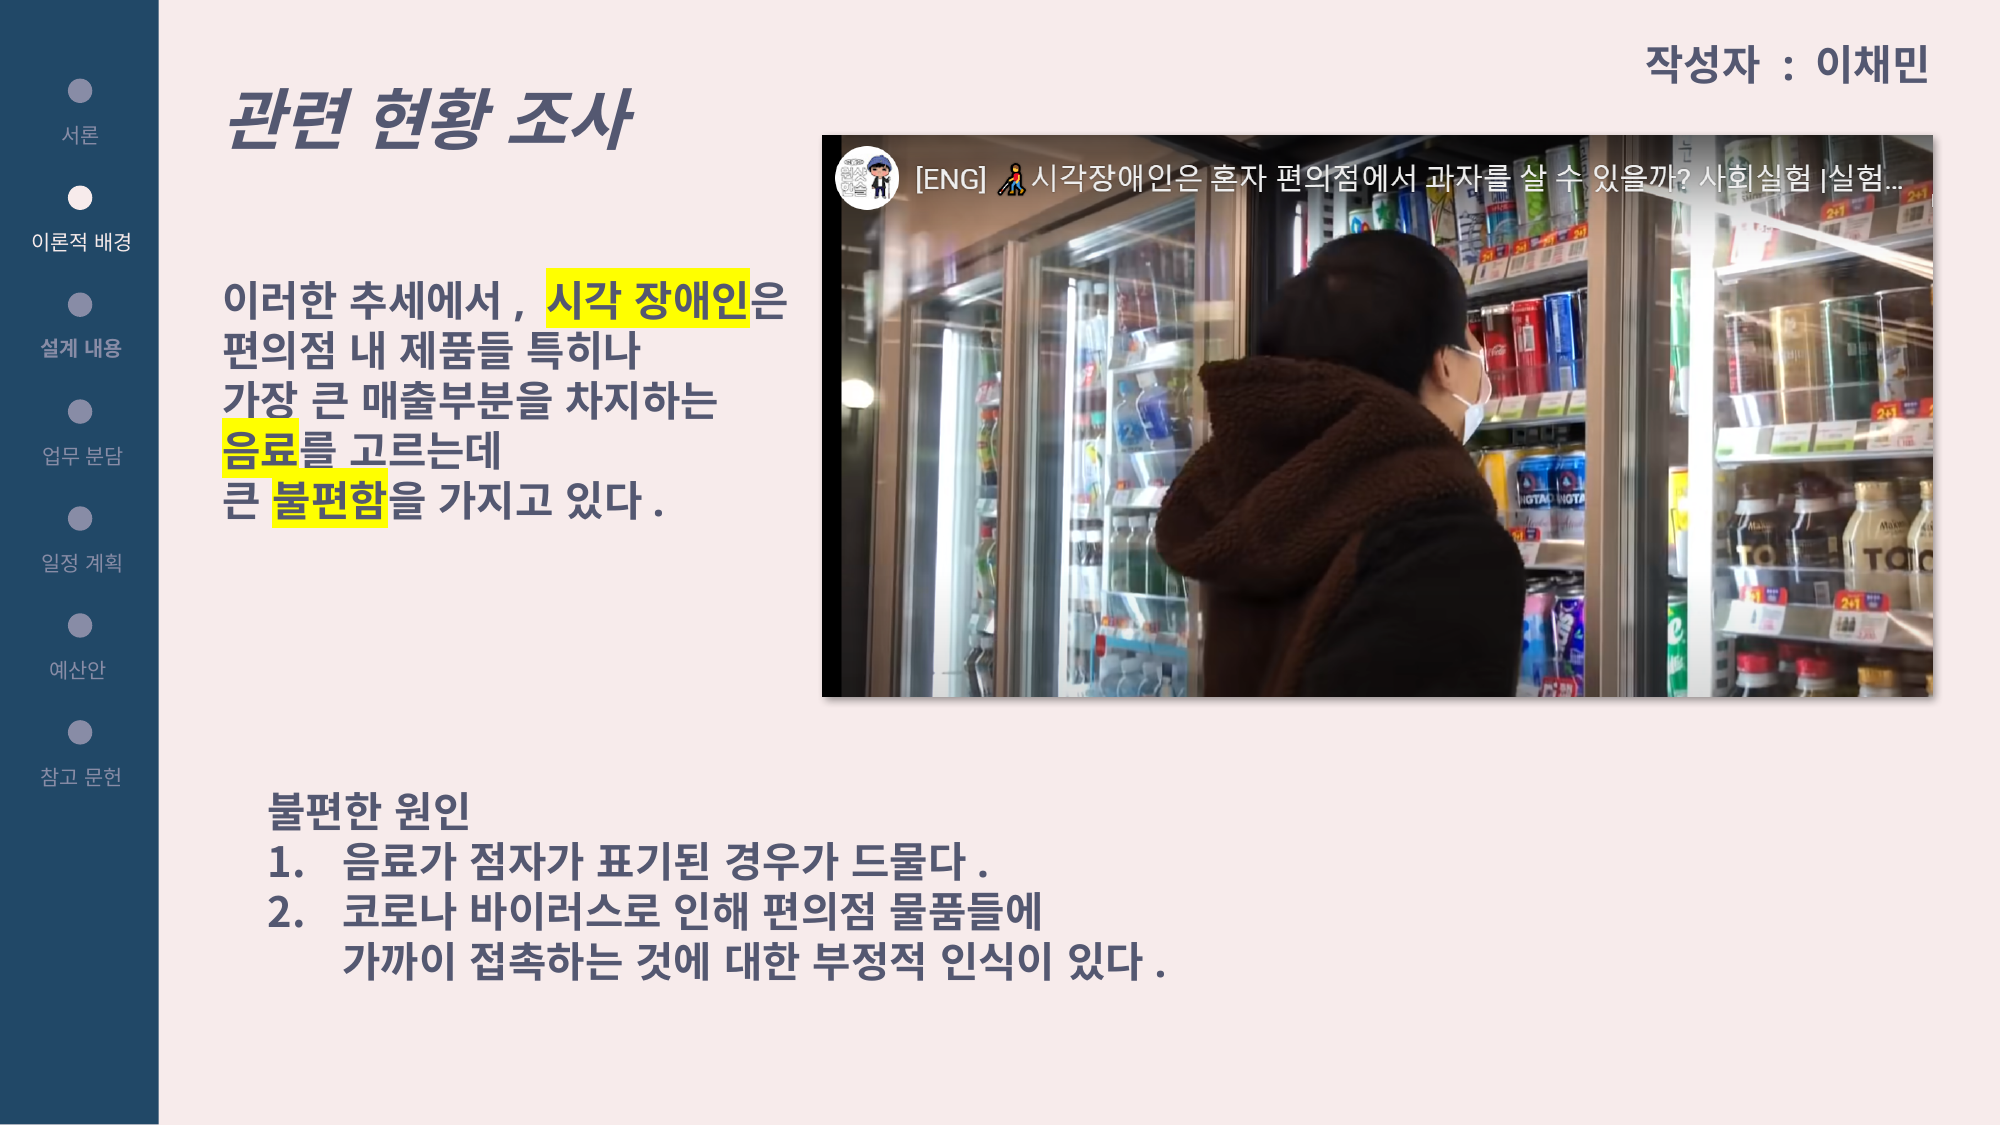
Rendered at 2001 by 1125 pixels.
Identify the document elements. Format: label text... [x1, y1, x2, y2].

text_box 참고 문헌 [20, 756, 143, 797]
text_box [0, 0, 160, 1125]
text_box [66, 612, 94, 639]
text_box [66, 505, 94, 532]
picture [822, 135, 1933, 697]
text_box 이론적 배경 [16, 222, 148, 263]
text_box [66, 291, 94, 318]
text_box [66, 184, 94, 211]
text_box [66, 77, 94, 105]
text_box 예산안 [34, 650, 138, 690]
text_box 일정 계획 [27, 543, 139, 583]
text_box 서론 [32, 115, 128, 156]
text_box 설계 내용 [25, 327, 138, 368]
text_box 작성자 : 이채민 [1630, 30, 1946, 96]
text_box 관련 현황 조사 [207, 30, 943, 166]
text_box [66, 719, 94, 746]
text_box 불편한 원인 음료가 점자가 표기된 경우가 드물다. 코로나 바이러스로 인해 편의점 물품들에 가까이 접촉하는 것에 대한 부정적 인식이 있다. [252, 778, 1182, 994]
text_box [66, 398, 94, 425]
text_box 이러한 추세에서, 시각 장애인은 편의점 내 제품들 특히나 가장 큰 매출부분을 차지하는 음료를 고르는데 큰 불편함을 가지고 있다. [207, 266, 805, 532]
text_box 업무 분담 [27, 436, 139, 476]
